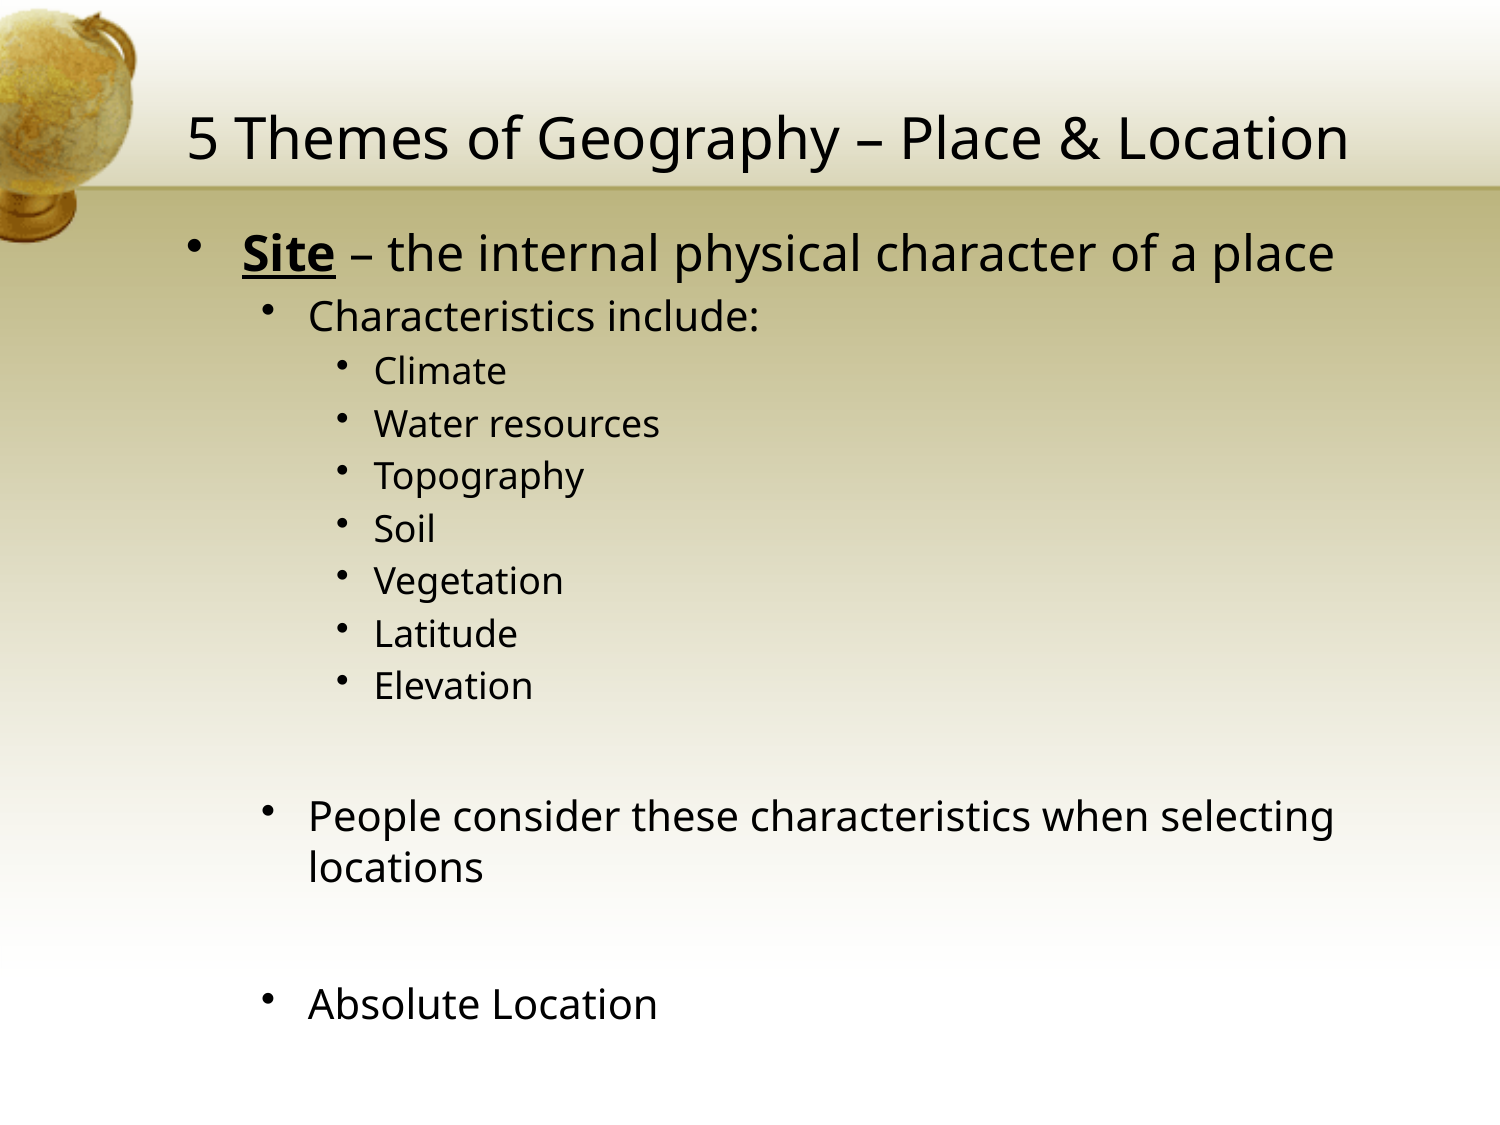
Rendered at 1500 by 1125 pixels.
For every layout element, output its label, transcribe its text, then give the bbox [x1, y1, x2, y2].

title 5 Themes of Geography – Place & Location [171, 36, 1436, 179]
picture [0, 0, 1500, 1125]
list Site – the internal physical character of a place Characteristics include: Climate Water resources Topography Soil Vegetation Latitude Elevation People consider these characteristics when selecting locations Absolute Location [171, 214, 1436, 1018]
